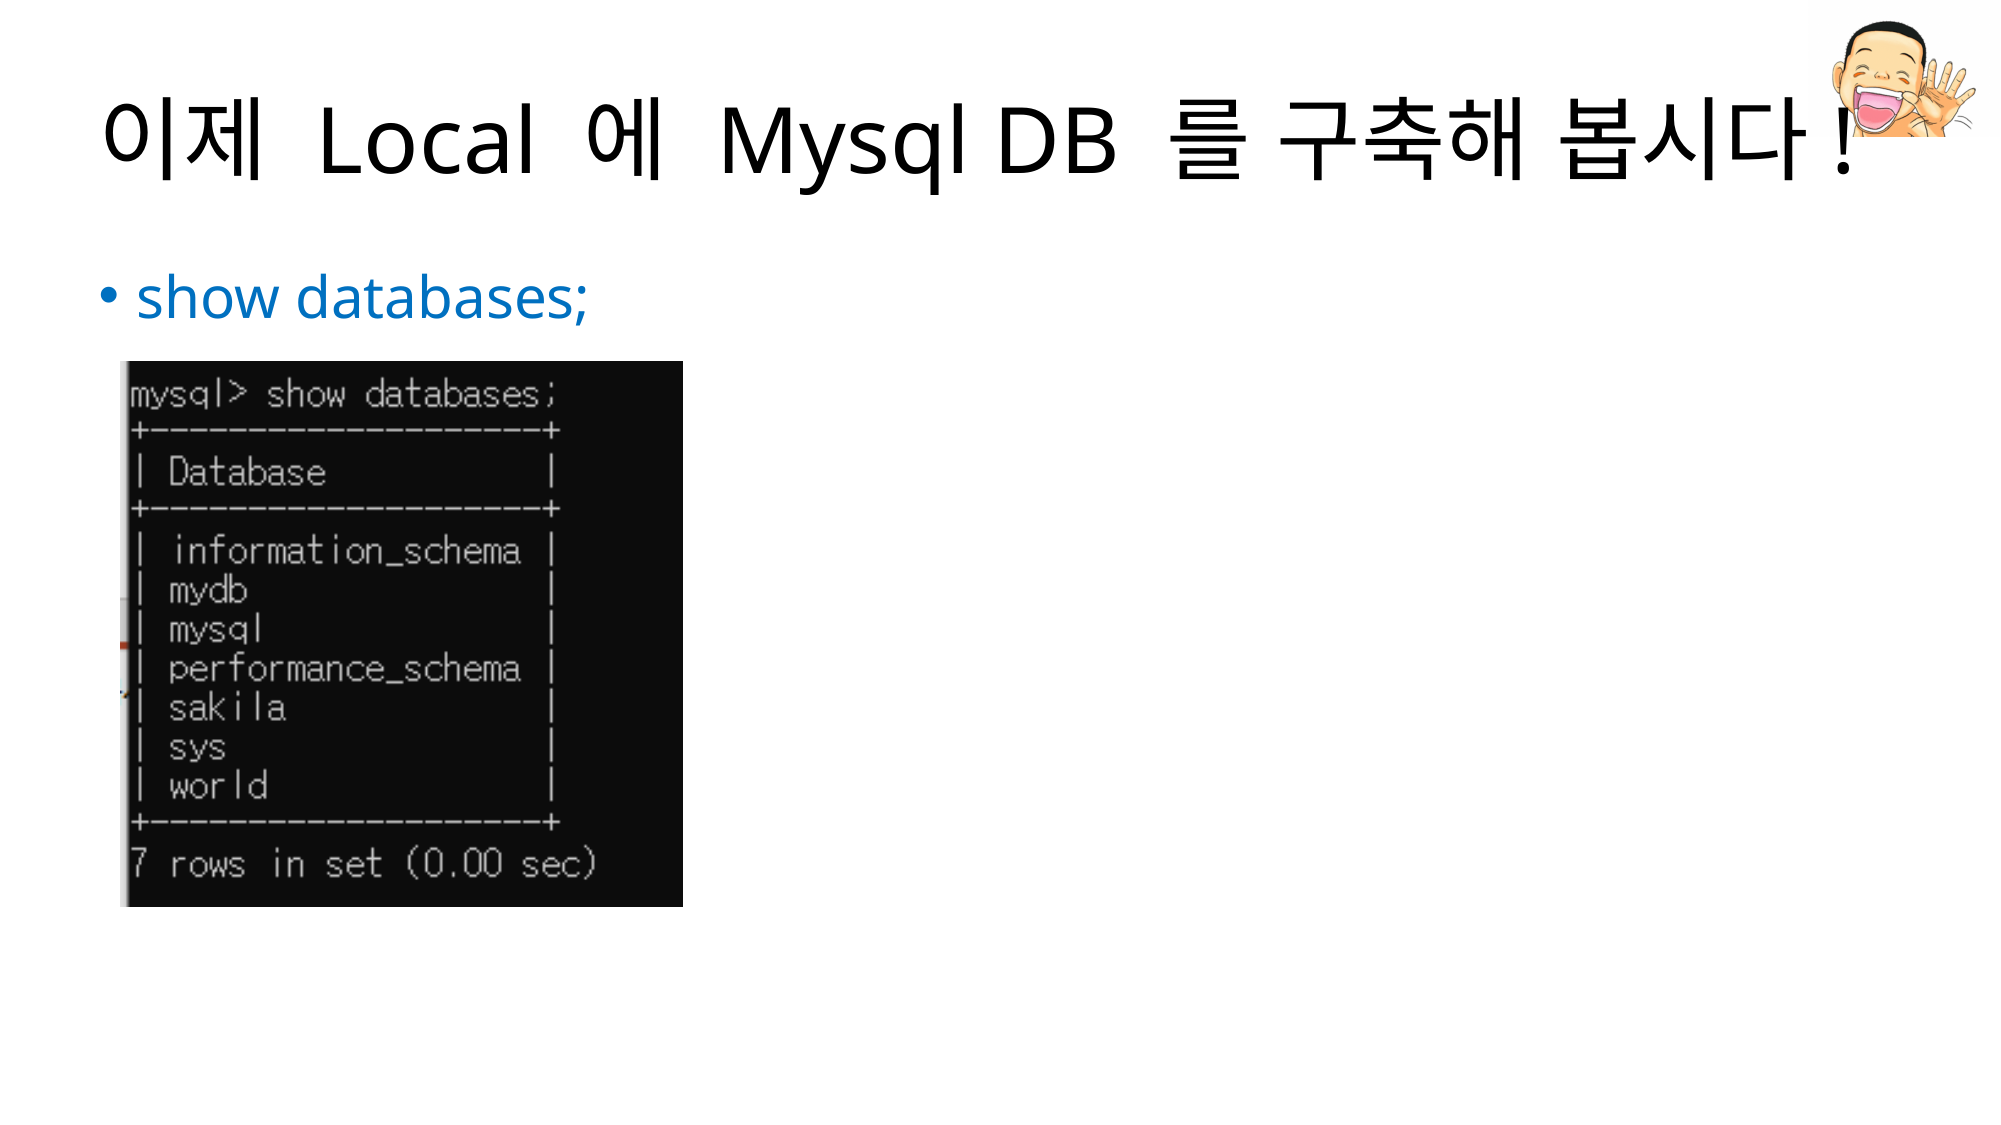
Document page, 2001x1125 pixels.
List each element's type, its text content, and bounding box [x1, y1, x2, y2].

list show databases; [83, 217, 1931, 1125]
picture [1931, 0, 2000, 137]
title 이제 Local 에 Mysql DB 를 구축해 봅시다! [83, 0, 1931, 217]
picture [120, 361, 683, 907]
